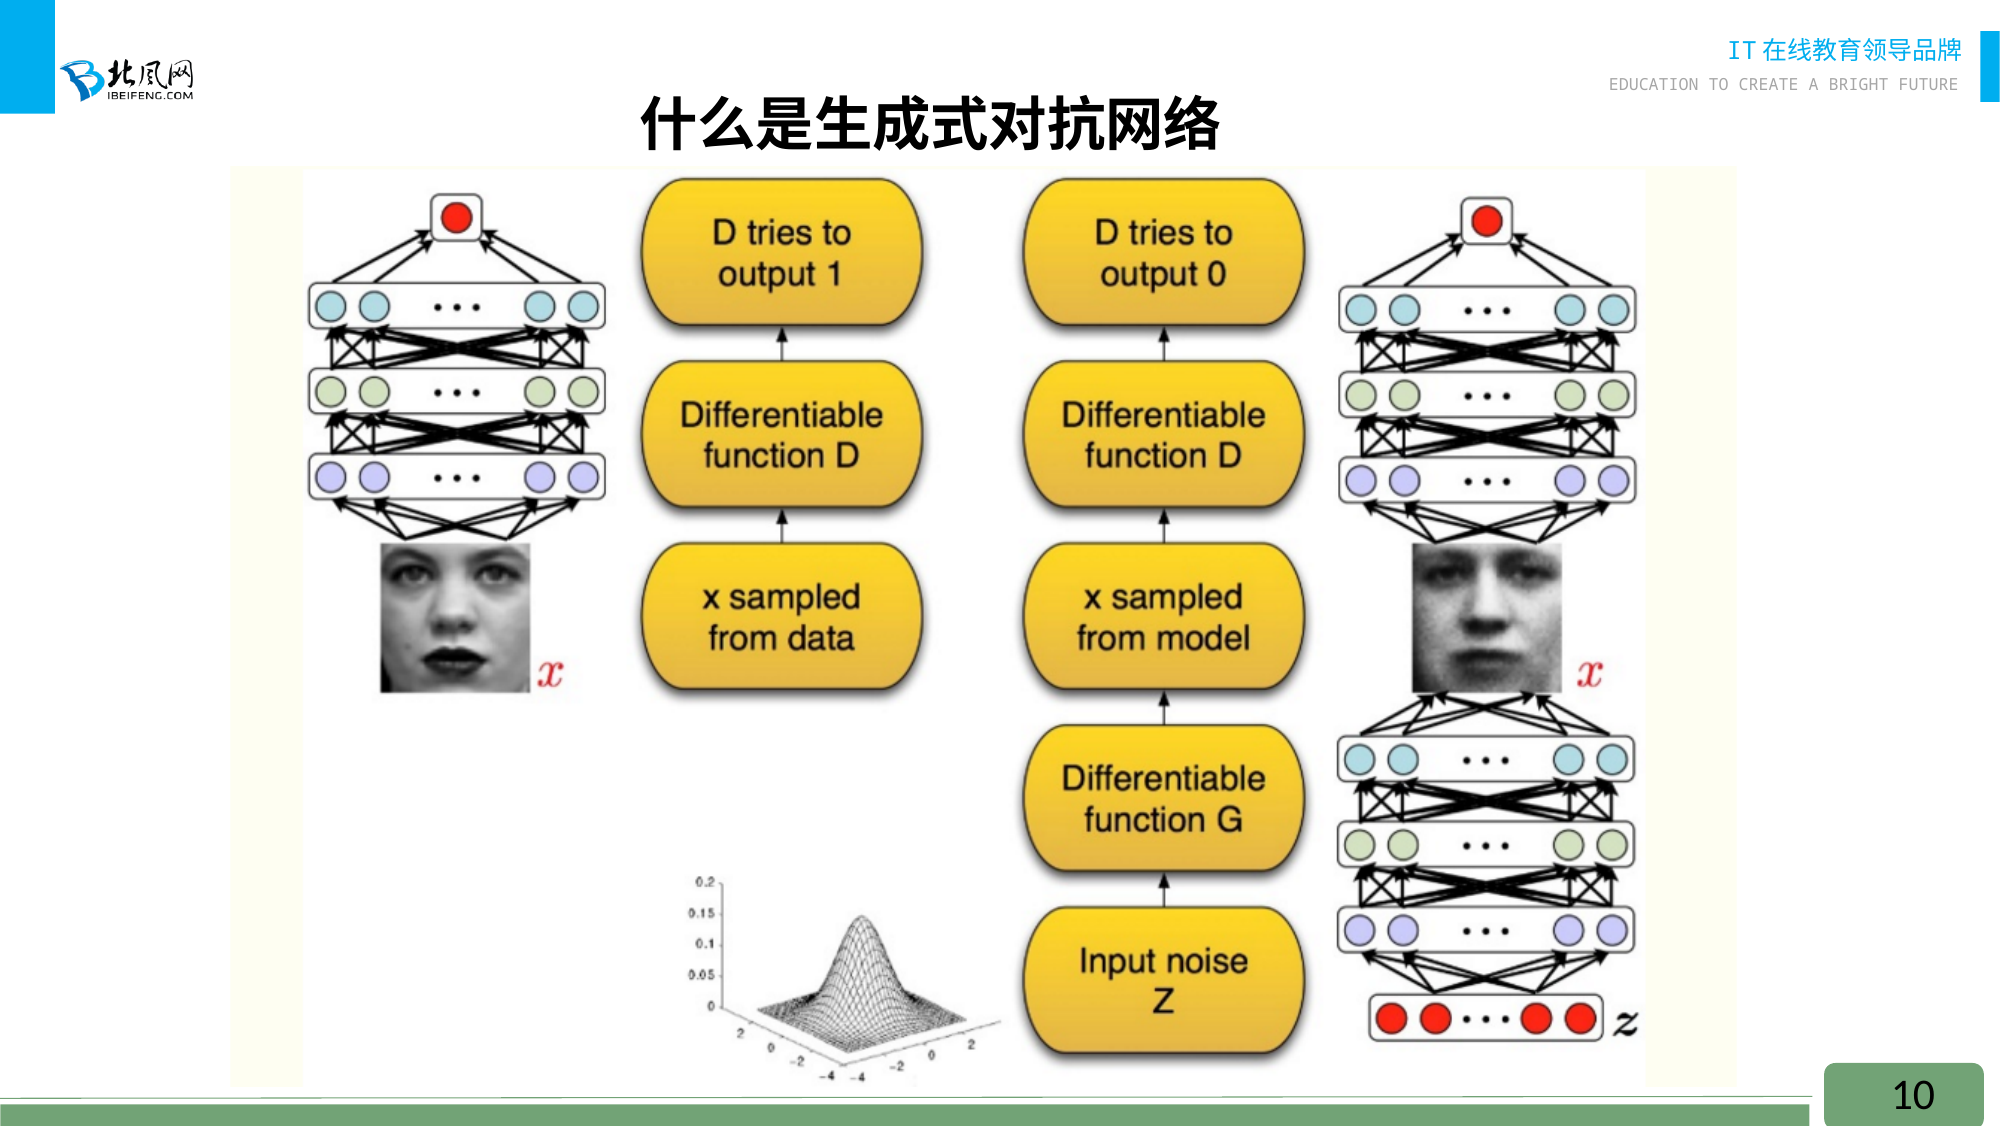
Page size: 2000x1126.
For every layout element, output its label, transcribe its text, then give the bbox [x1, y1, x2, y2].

title 什么是生成式对抗网络 [255, 42, 1606, 166]
picture [56, 54, 198, 103]
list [230, 166, 1737, 1088]
